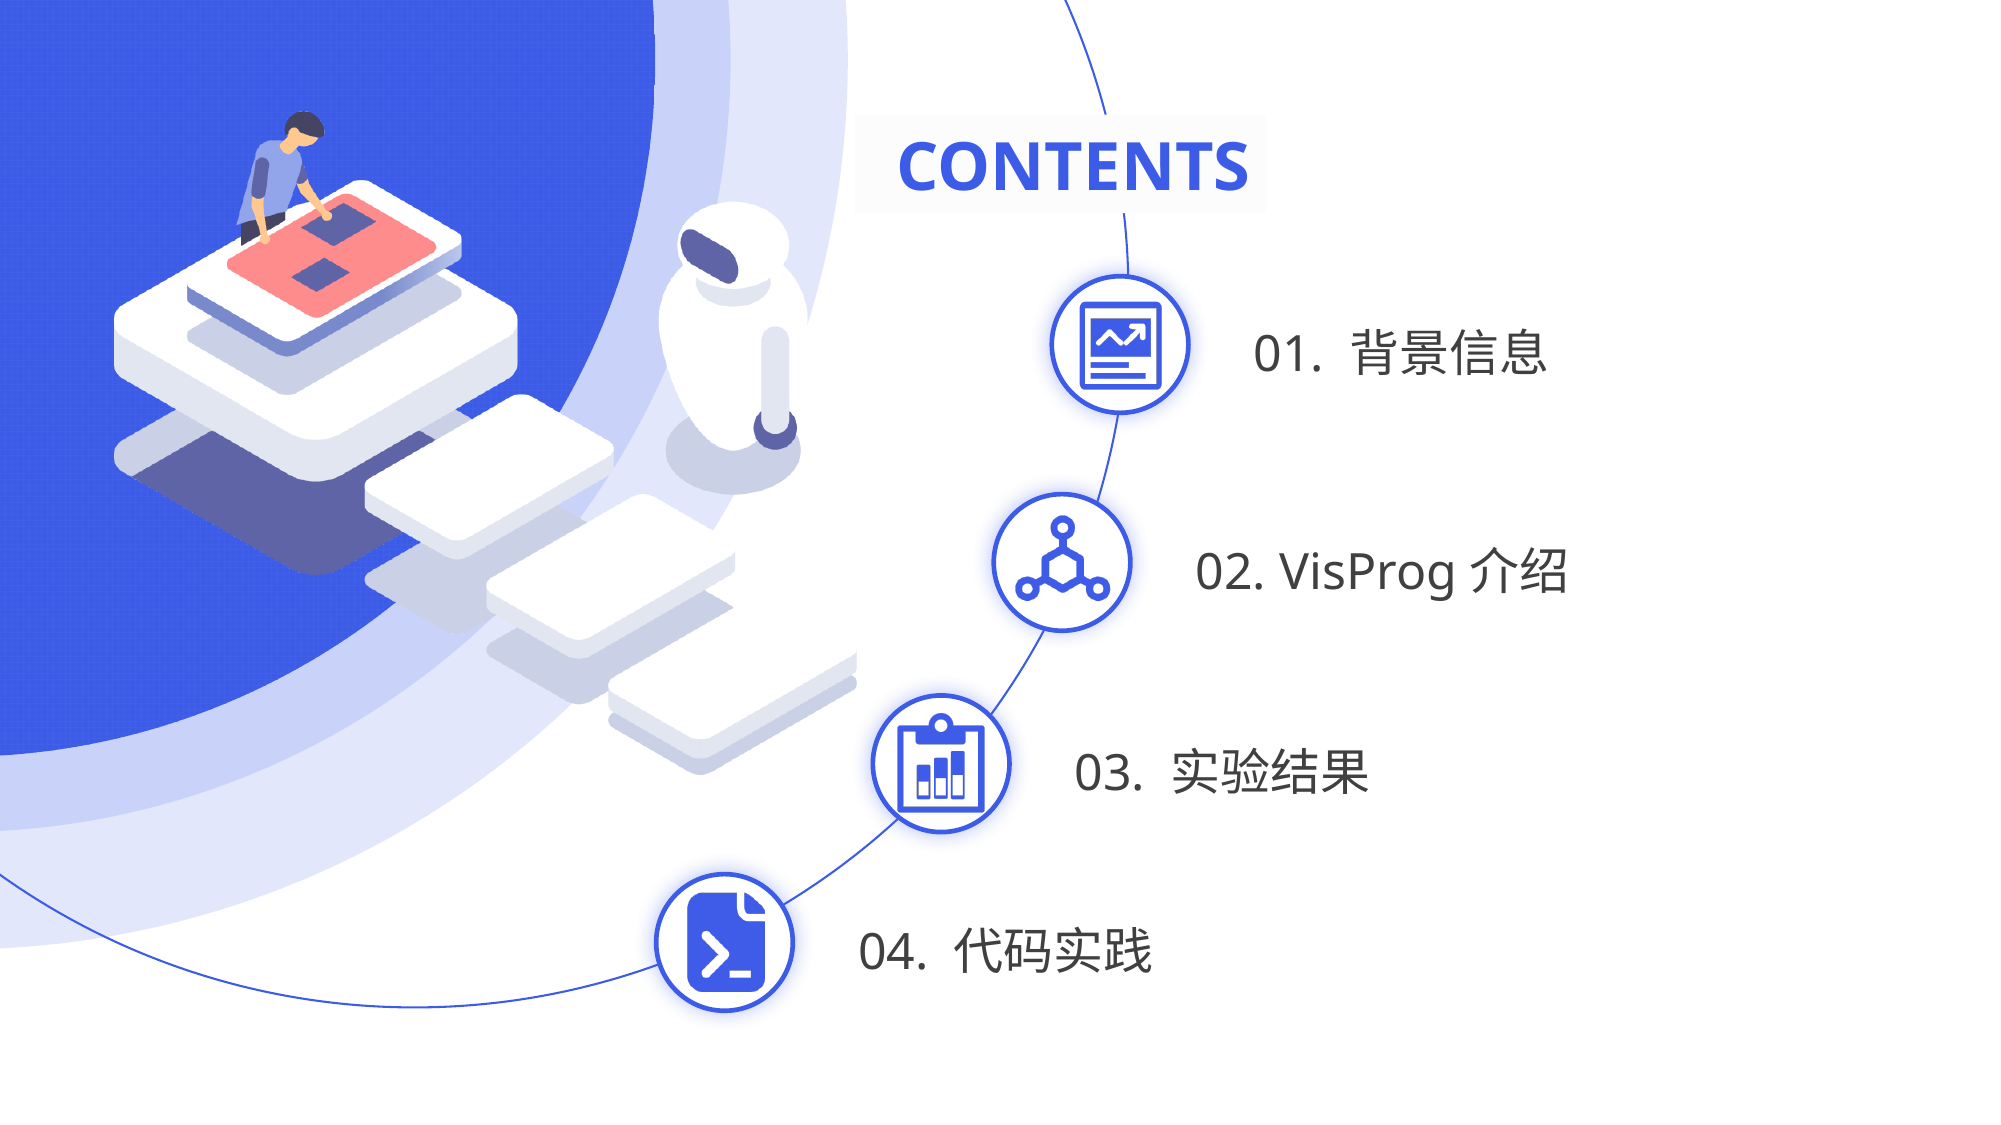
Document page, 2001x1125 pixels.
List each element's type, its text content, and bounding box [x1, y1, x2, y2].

text_box [848, 0, 1107, 114]
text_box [1051, 276, 1838, 413]
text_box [993, 494, 1857, 631]
picture [67, 84, 918, 794]
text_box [872, 695, 1736, 833]
text_box [918, 214, 1129, 695]
text_box CONTENTS [918, 114, 1266, 214]
text_box [131, 950, 646, 1009]
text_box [0, 0, 848, 950]
text_box [848, 794, 884, 863]
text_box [656, 874, 1519, 1011]
